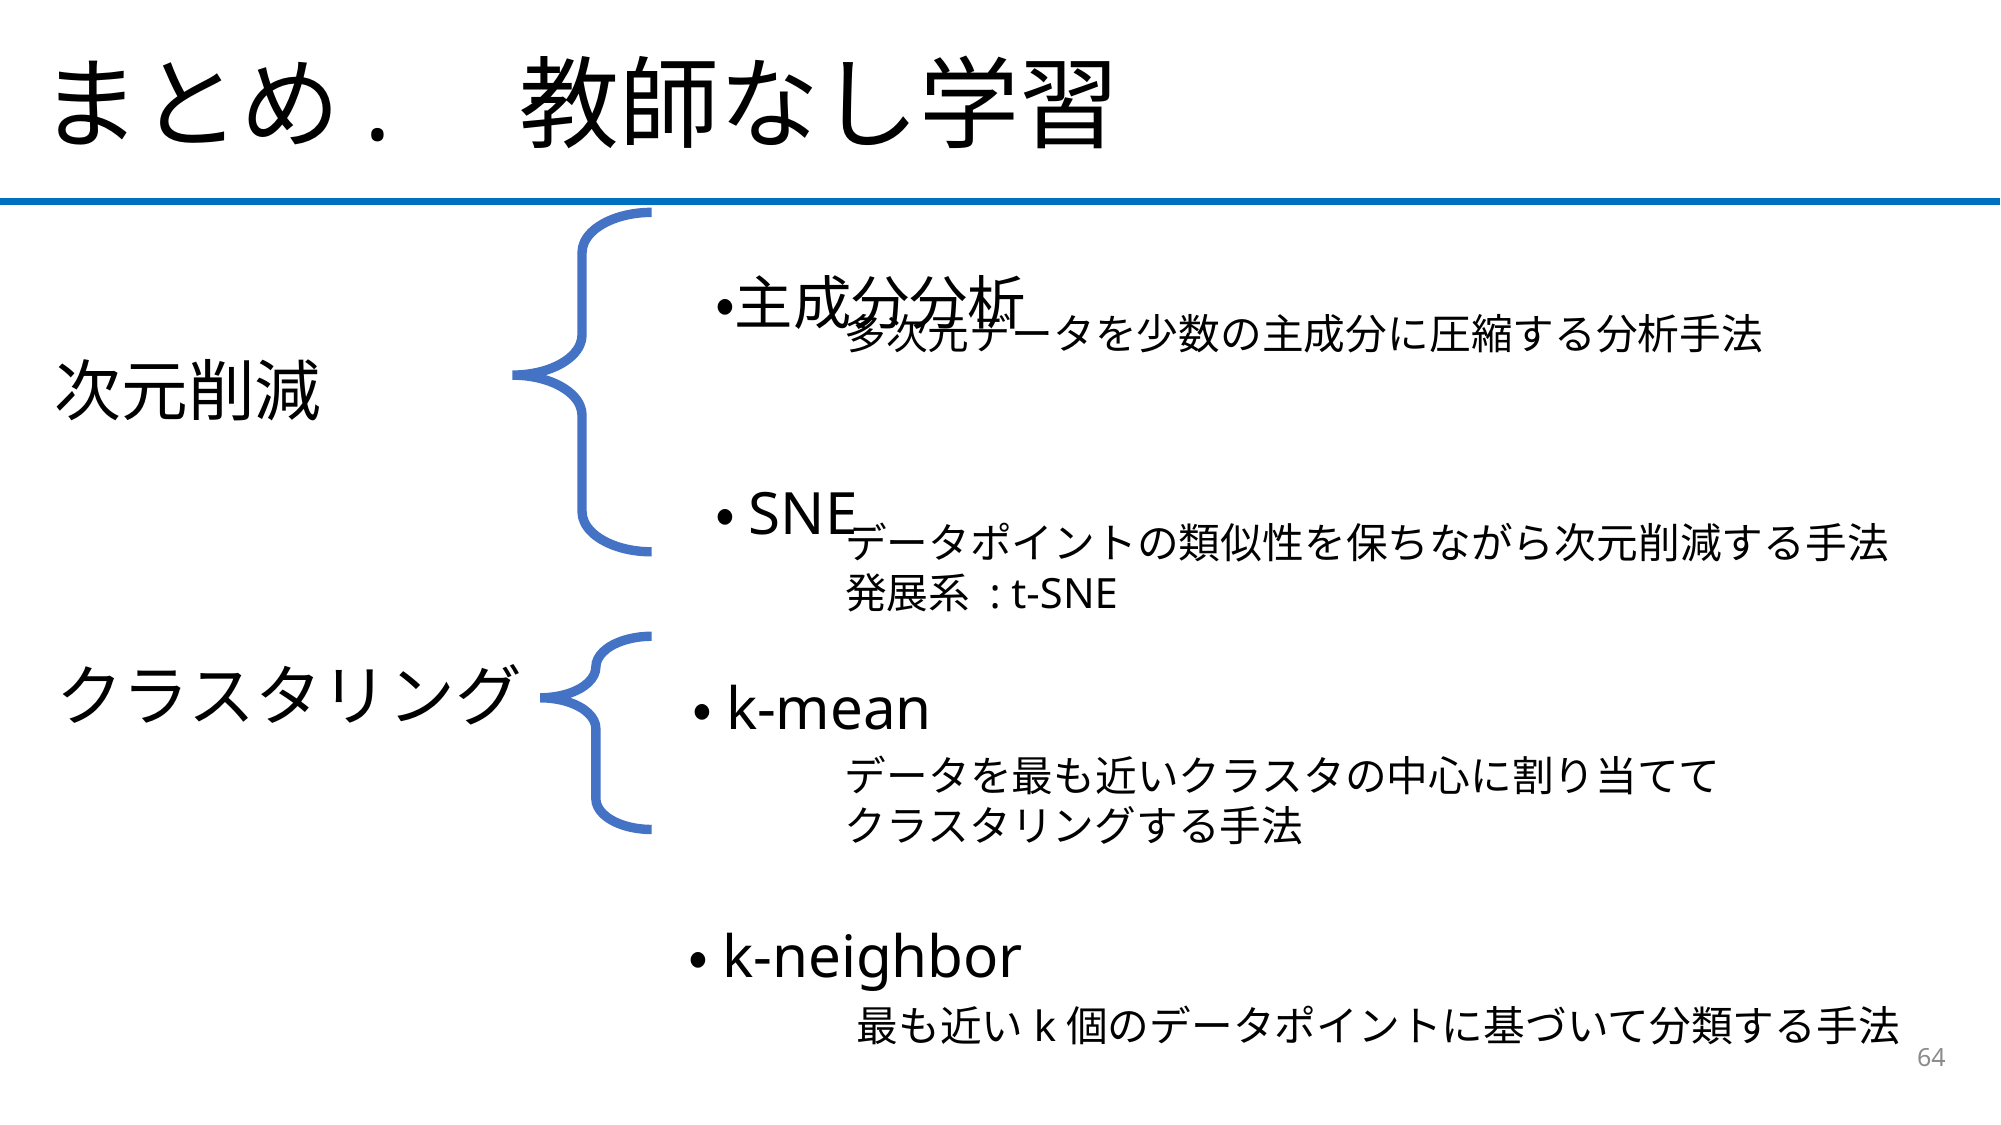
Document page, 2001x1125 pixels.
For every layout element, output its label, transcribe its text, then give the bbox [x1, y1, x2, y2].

slide_number 64 [1855, 1028, 1961, 1089]
text_box データを最も近いクラスタの中心に割り当てて クラスタリングする手法 [830, 742, 1736, 858]
text_box 最も近いk個のデータポイントに基づいて分類する手法 [841, 992, 1915, 1058]
text_box 多次元データを少数の主成分に圧縮する分析手法 [1063, 300, 1779, 366]
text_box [38, 118, 1063, 830]
text_box まとめ. 教師なし学習 [26, 32, 1135, 168]
text_box データポイントの類似性を保ちながら次元削減する手法 発展系 : t-SNE [1063, 509, 1904, 625]
text_box ・k-neighbor [673, 876, 1038, 997]
